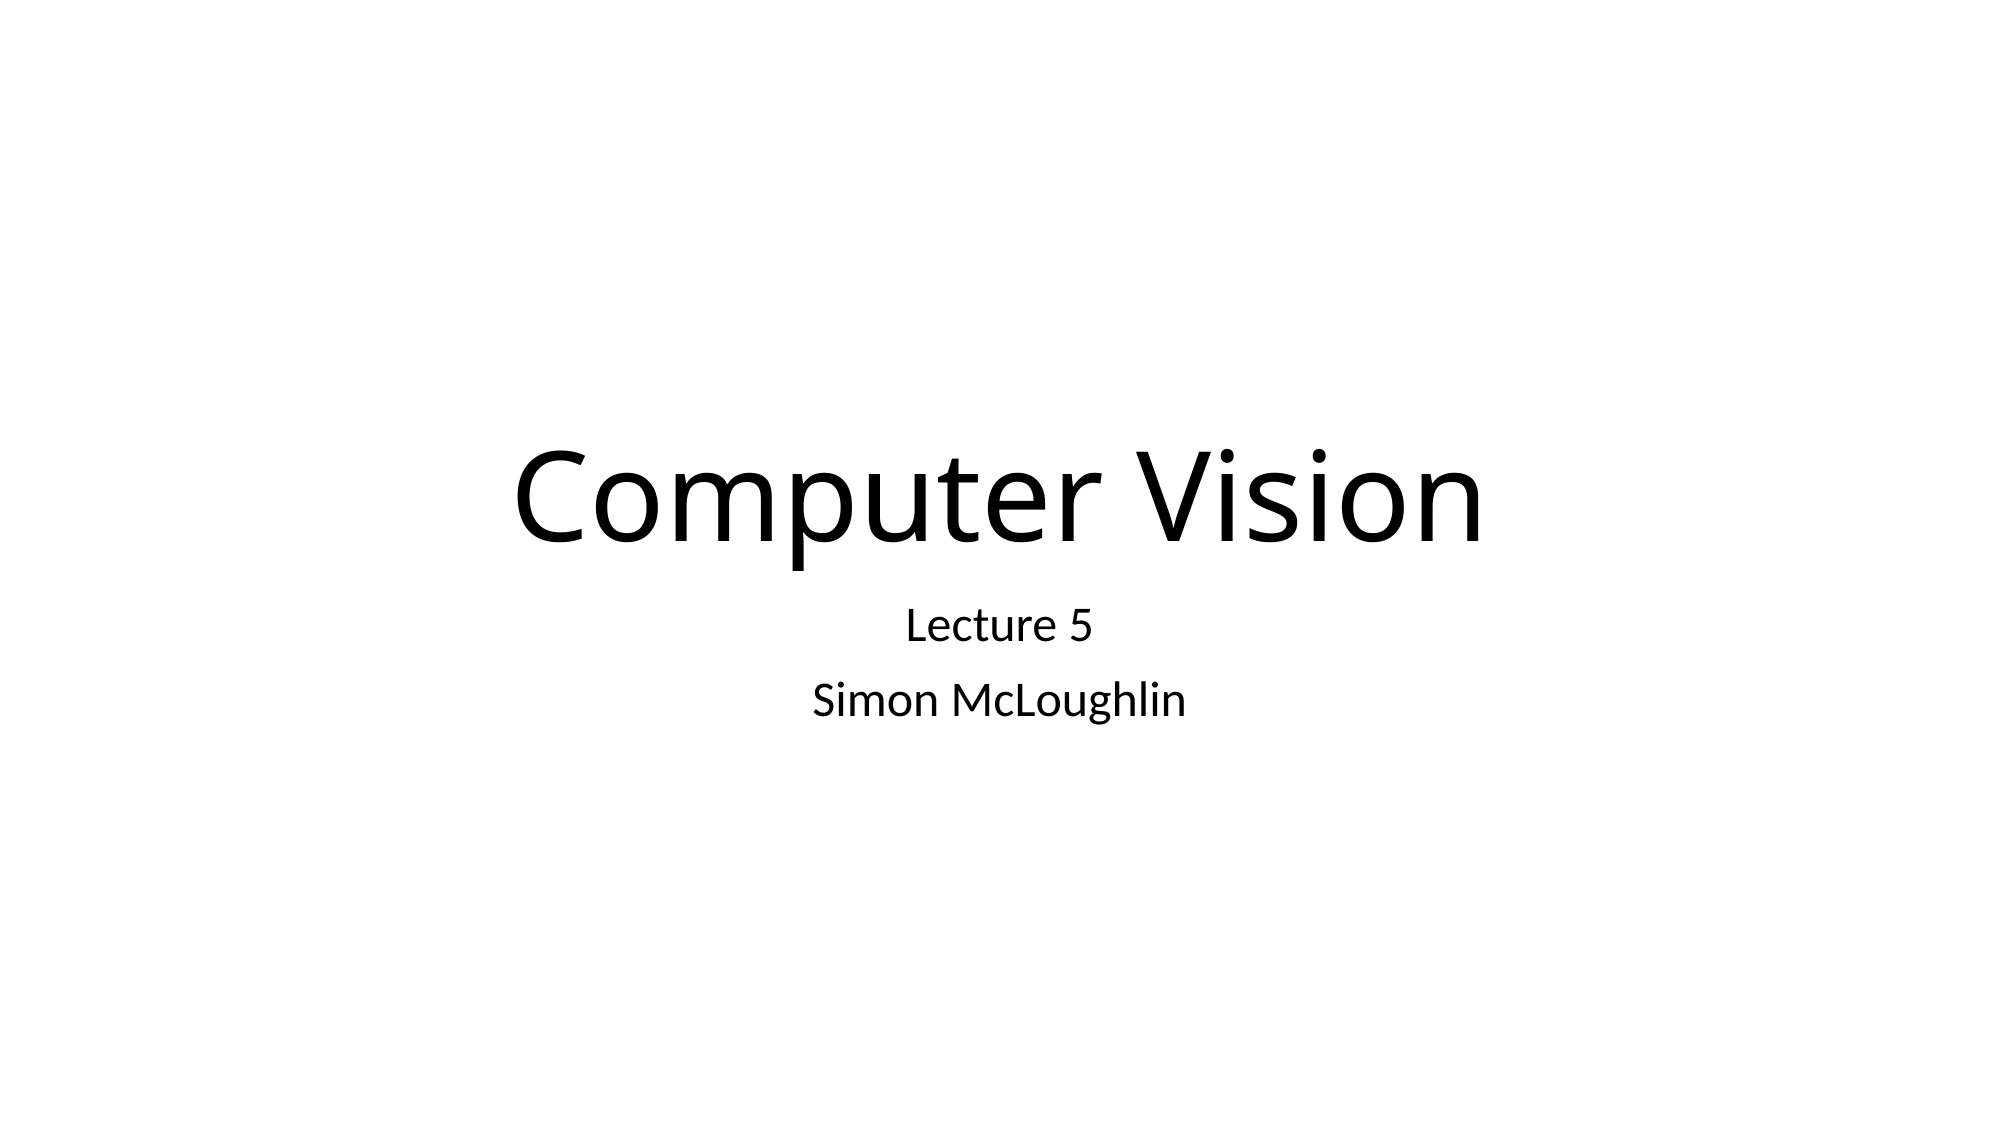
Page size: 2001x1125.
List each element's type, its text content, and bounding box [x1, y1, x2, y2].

title Computer Vision [249, 184, 1750, 576]
subtitle Lecture 5 Simon McLoughlin [249, 590, 1750, 863]
